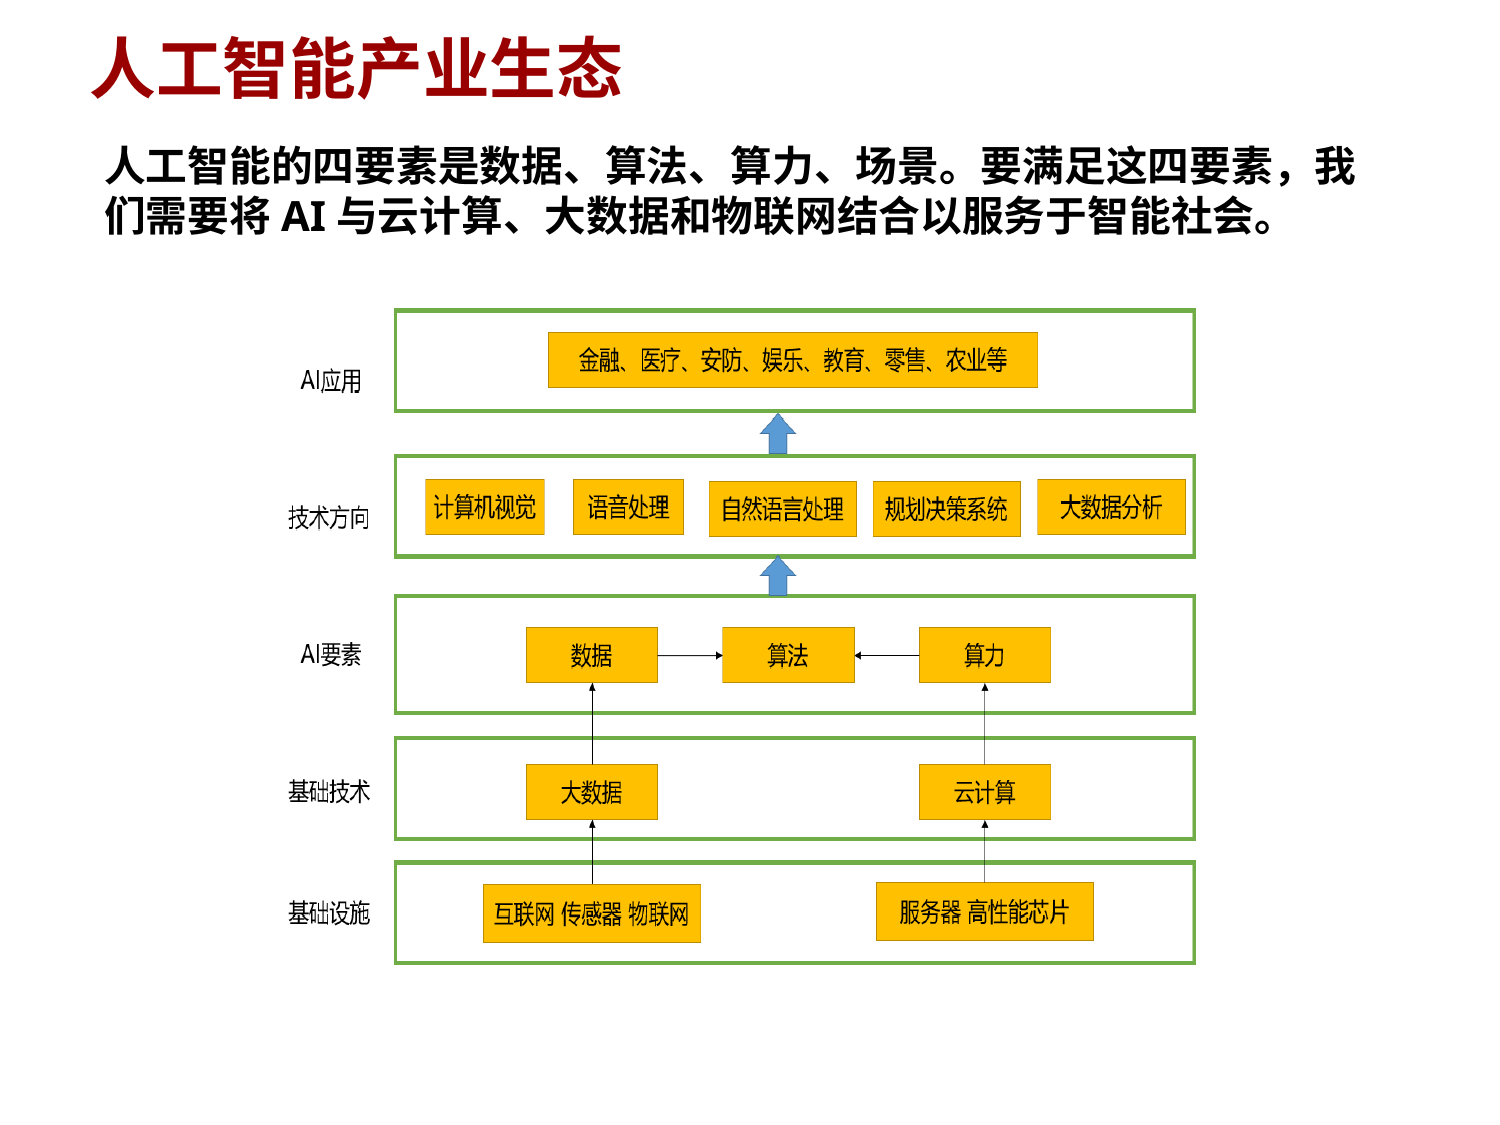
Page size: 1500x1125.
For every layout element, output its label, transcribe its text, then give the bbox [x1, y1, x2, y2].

picture [284, 303, 1207, 973]
subtitle 人工智能产业生态 [89, 34, 1368, 115]
text_box 人工智能的四要素是数据、算法、算力、场景。要满足这四要素，我们需要将AI与云计算、大数据和物联网结合以服务于智能社会。 [89, 132, 1402, 319]
